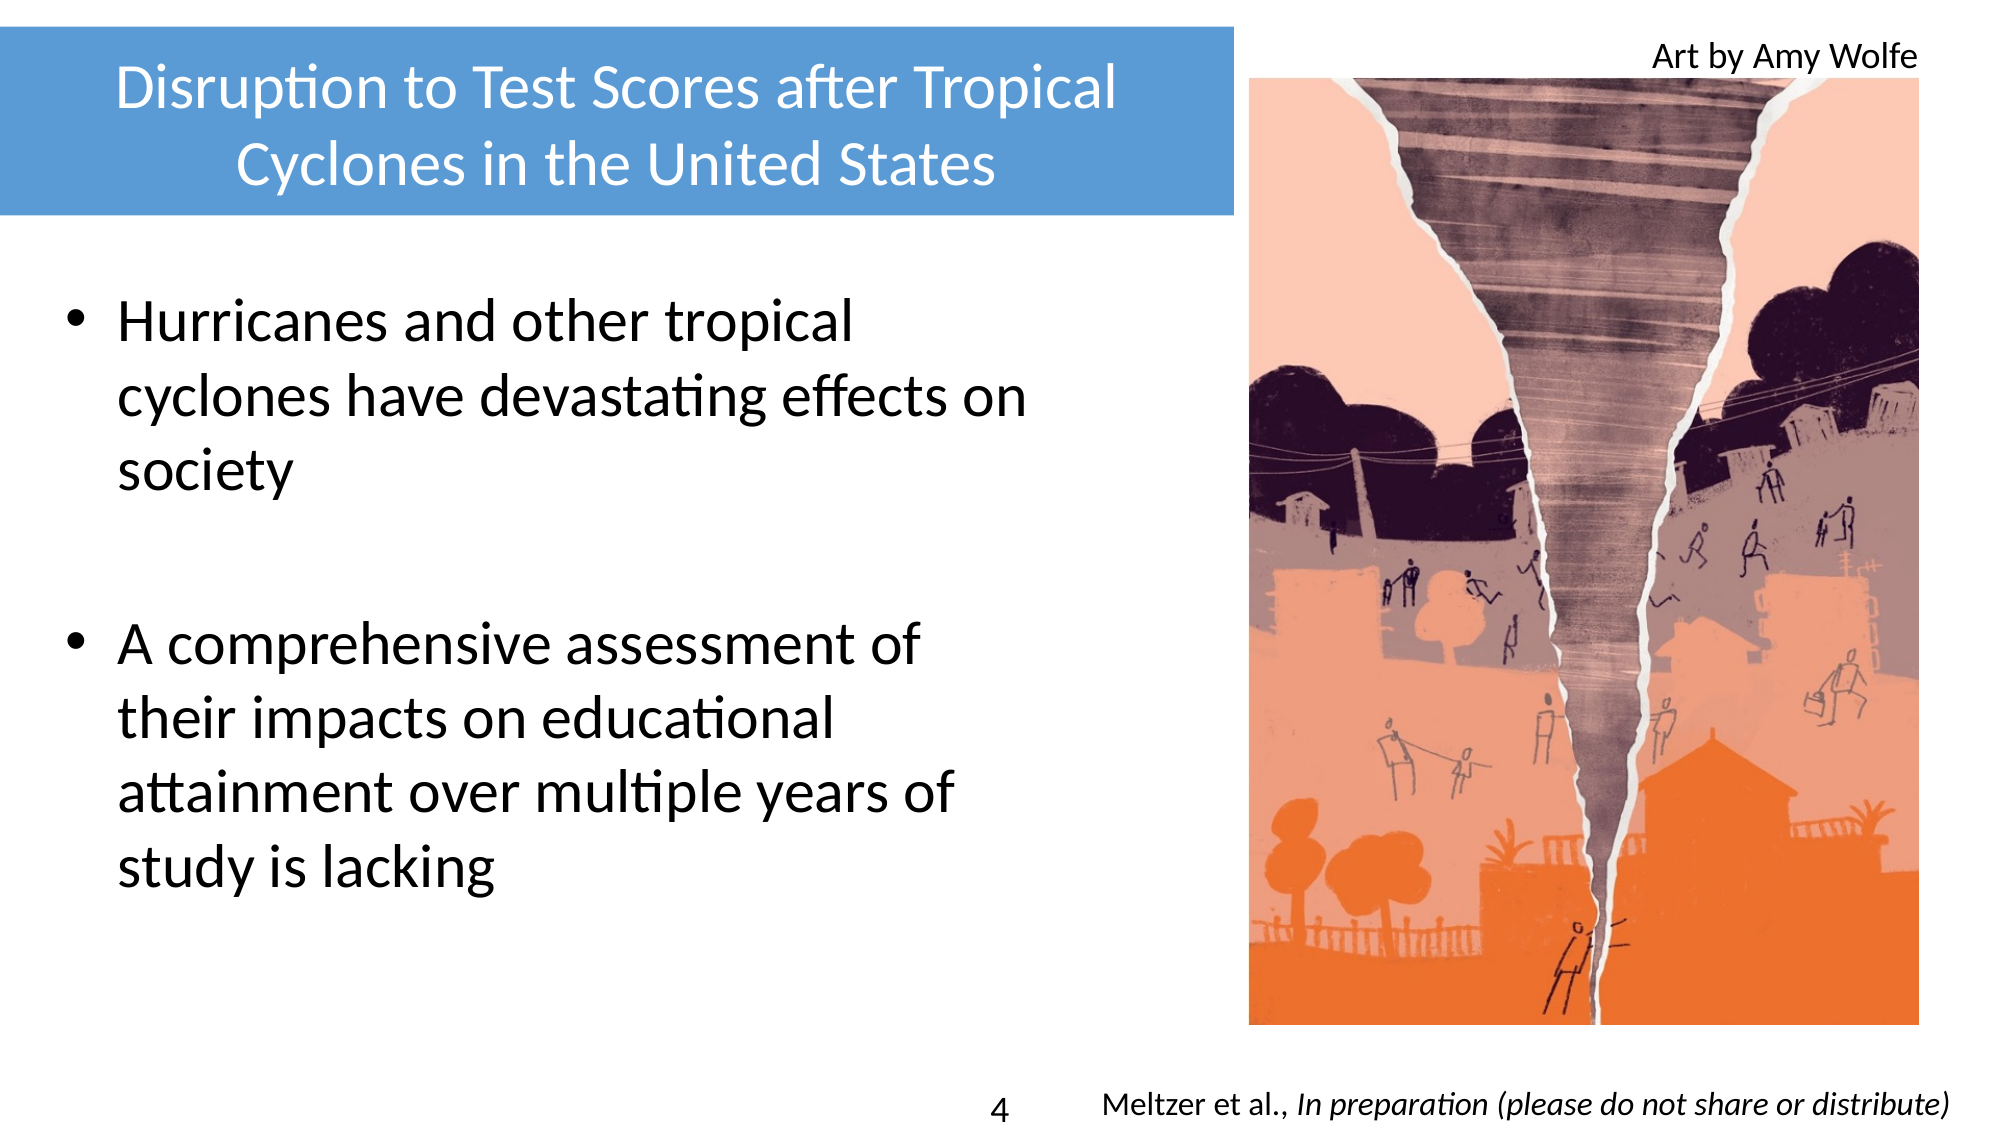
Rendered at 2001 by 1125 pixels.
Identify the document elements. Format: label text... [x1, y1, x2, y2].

text_box 4 [774, 1078, 1086, 1125]
text_box Meltzer et al., In preparation (please do not share or distribute) [1086, 1075, 1991, 1125]
picture [1248, 77, 1919, 1025]
text_box Art by Amy Wolfe [1637, 23, 1942, 84]
text_box Disruption to Test Scores after Tropical Cyclones in the United States [0, 26, 1235, 216]
